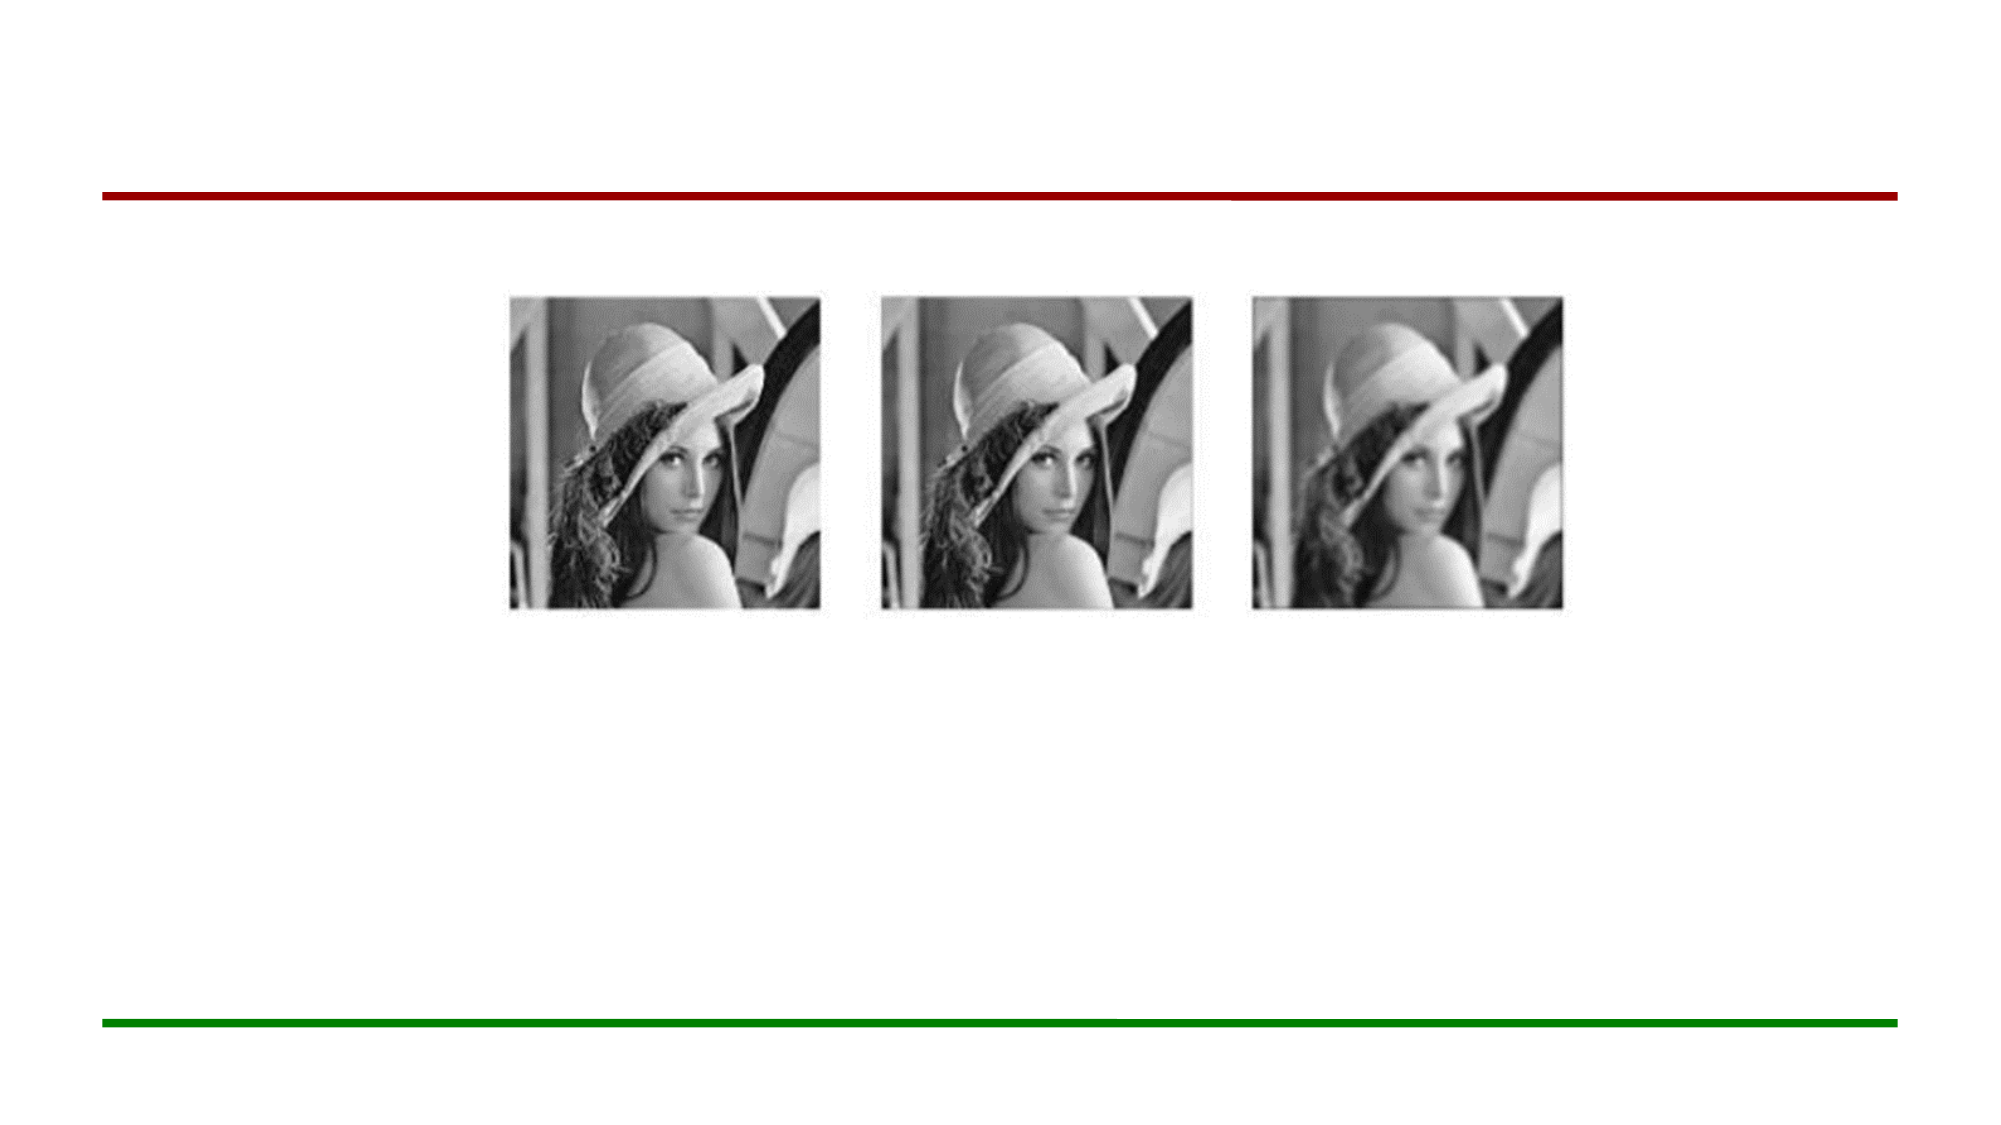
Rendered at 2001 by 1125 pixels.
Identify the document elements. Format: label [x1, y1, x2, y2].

list [482, 272, 1594, 640]
